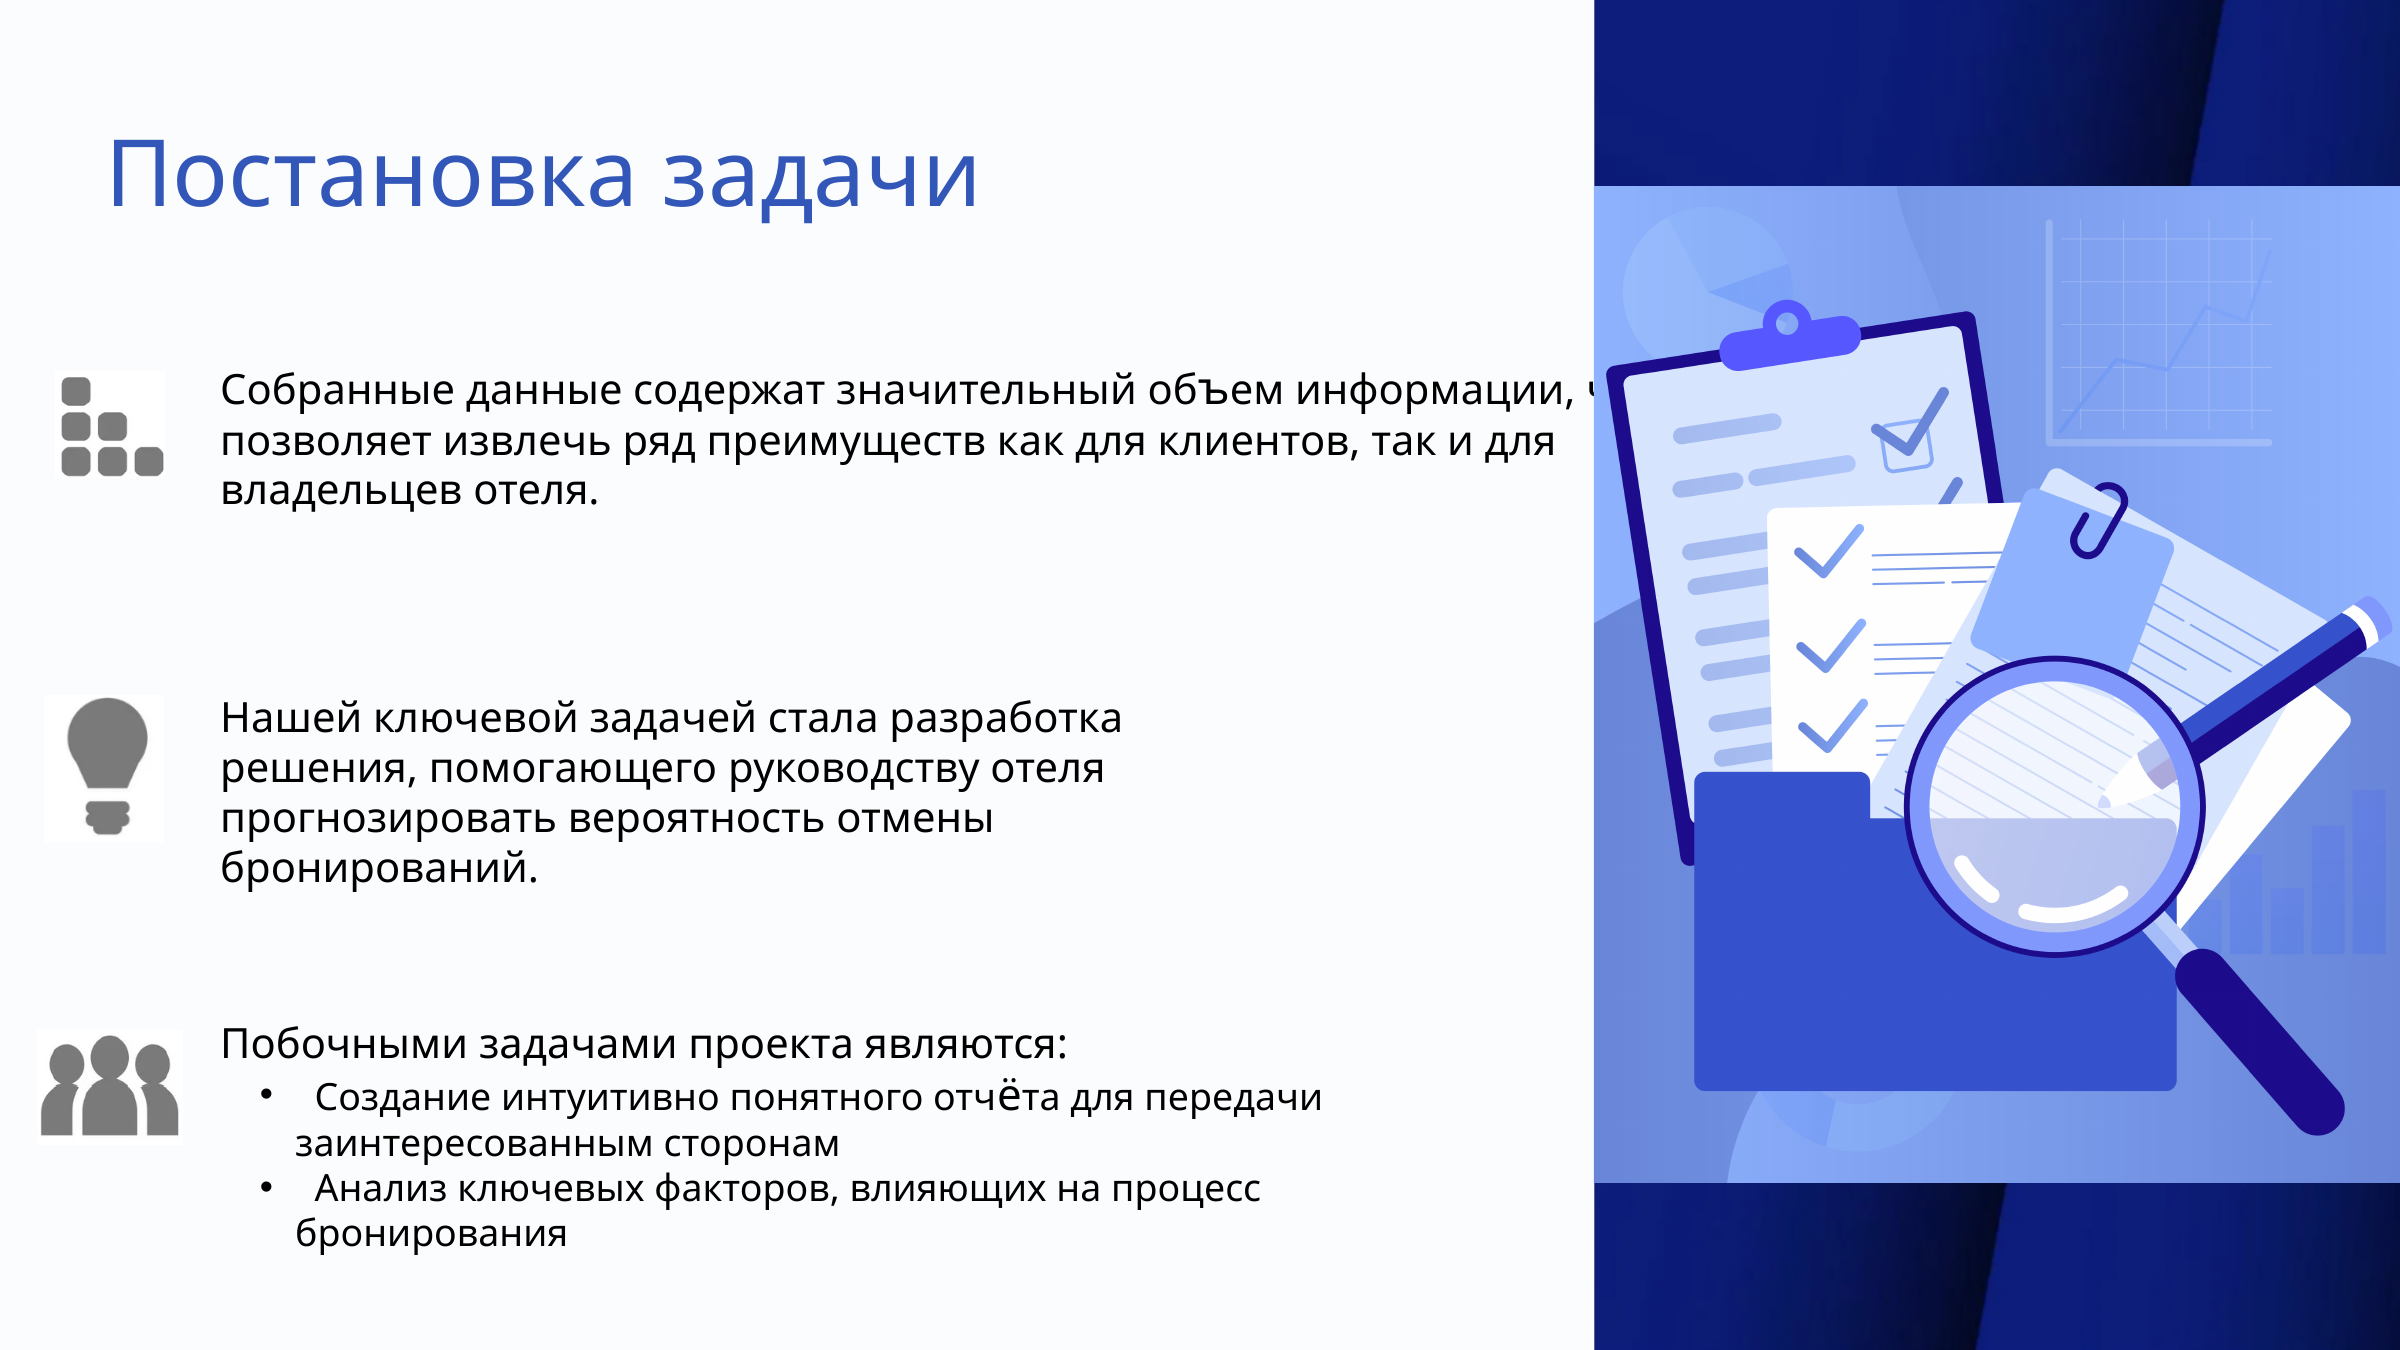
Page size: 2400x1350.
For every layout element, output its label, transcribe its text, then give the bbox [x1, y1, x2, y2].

text_box Постановка задачи [90, 101, 1291, 232]
text_box Нашей ключевой задачей стала разработка решения, помогающего руководству отеля прогнозировать вероятность отмены бронирований. [205, 683, 1322, 944]
text_box Собранные данные содержат значительный объем информации, что позволяет извлечь ряд преимуществ как для клиентов, так и для владельцев отеля. [205, 350, 1593, 521]
picture [1593, 0, 2400, 1350]
picture [55, 371, 165, 478]
picture [44, 695, 164, 842]
picture [37, 1029, 183, 1145]
text_box Побочными задачами проекта являются: Создание интуитивно понятного отчёта для передачи заинтересованным сторонам Анализ ключевых факторов, влияющих на процесс бронирования [205, 1009, 1406, 1262]
